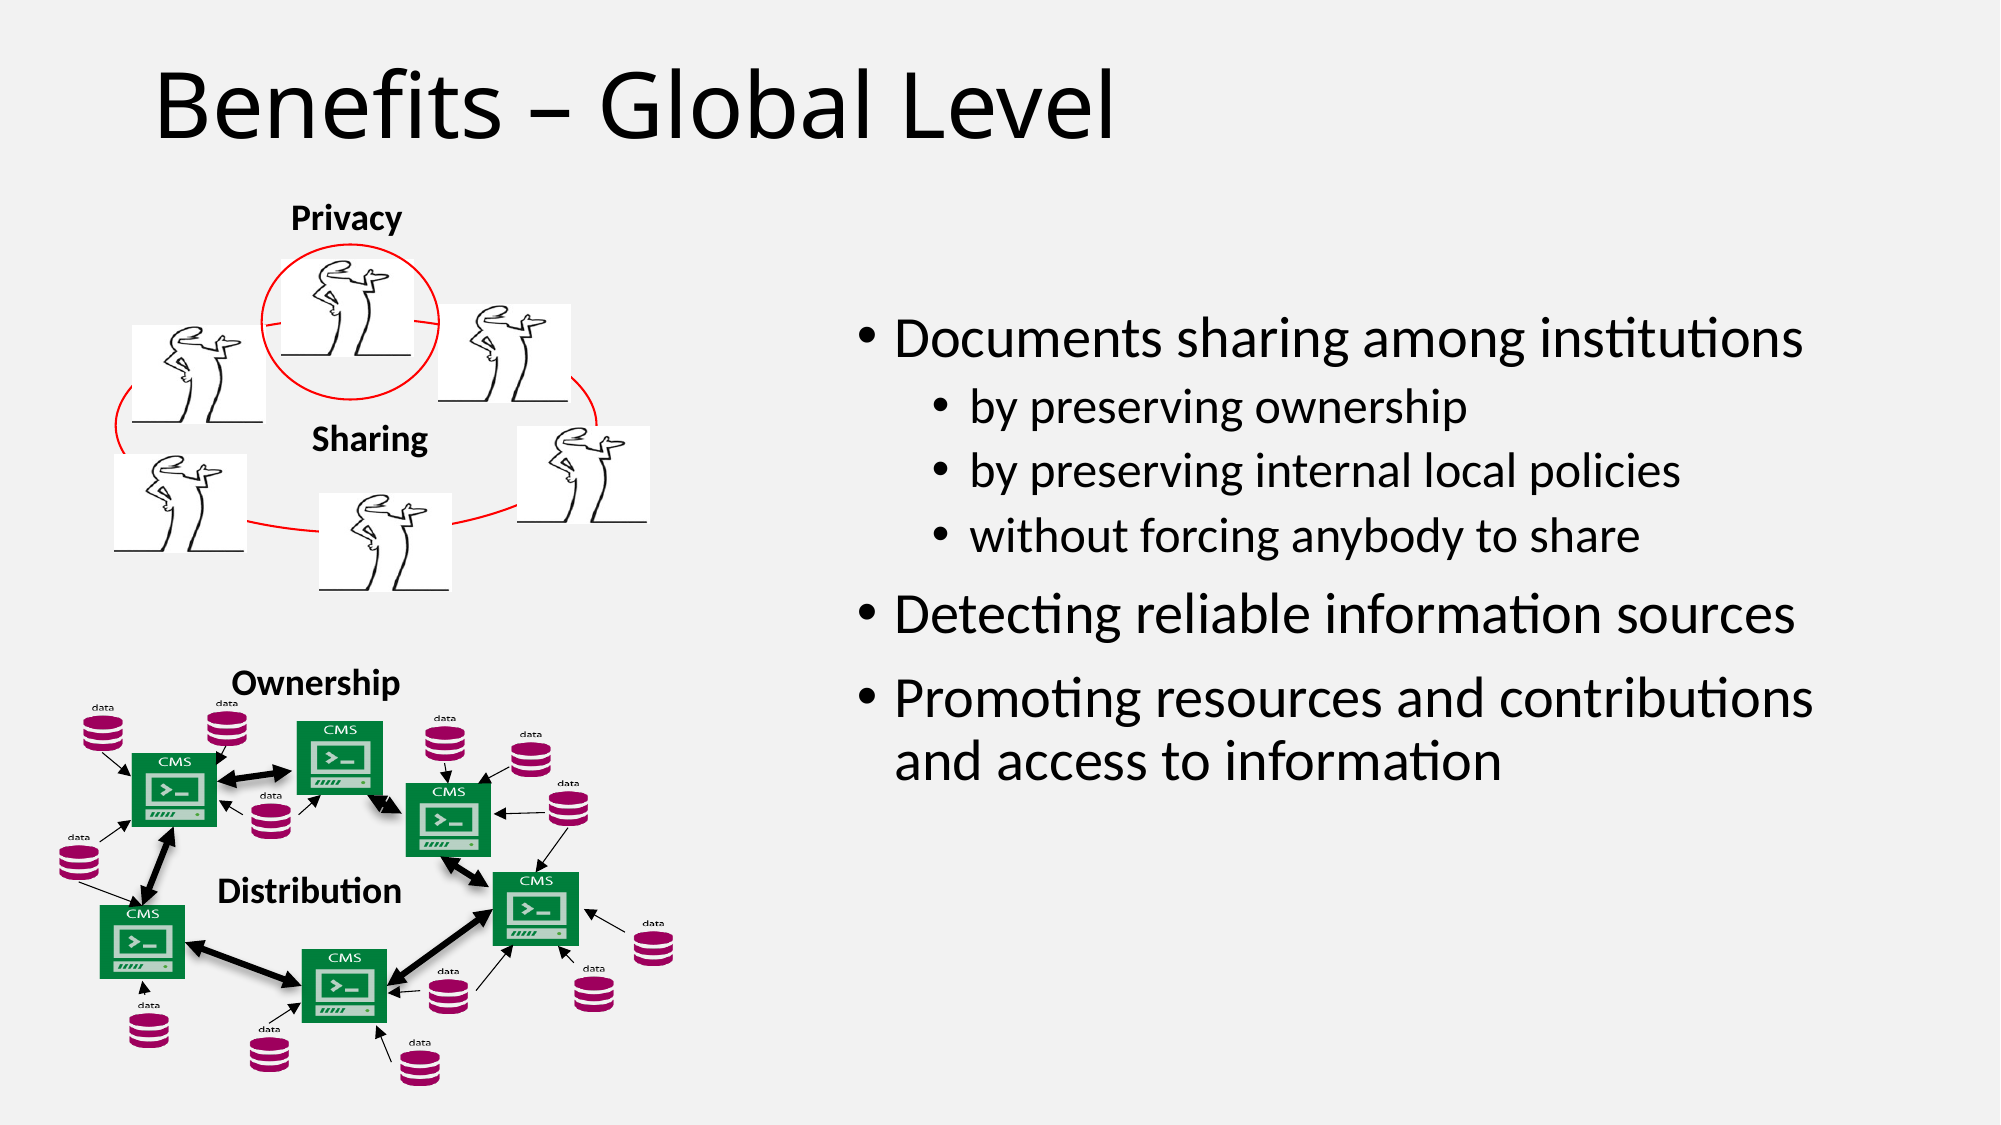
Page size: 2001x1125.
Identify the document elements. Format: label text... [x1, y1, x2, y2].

title Benefits – Global Level [137, 0, 1863, 218]
text_box Privacy [276, 185, 418, 246]
picture [318, 493, 452, 592]
text_box Sharing [296, 406, 444, 467]
picture [114, 454, 247, 553]
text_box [50, 697, 681, 1088]
picture [281, 259, 415, 357]
picture [438, 304, 571, 403]
text_box [296, 246, 404, 259]
text_box Ownership [216, 650, 416, 697]
picture [132, 325, 266, 424]
text_box [260, 267, 438, 401]
picture [517, 426, 650, 524]
list Documents sharing among institutions by preserving ownership by preserving internal local policies without forcing anybody to share Detecting reliable information sources Promoting resources and contributions and access to information [841, 299, 1863, 1014]
text_box [114, 342, 598, 533]
